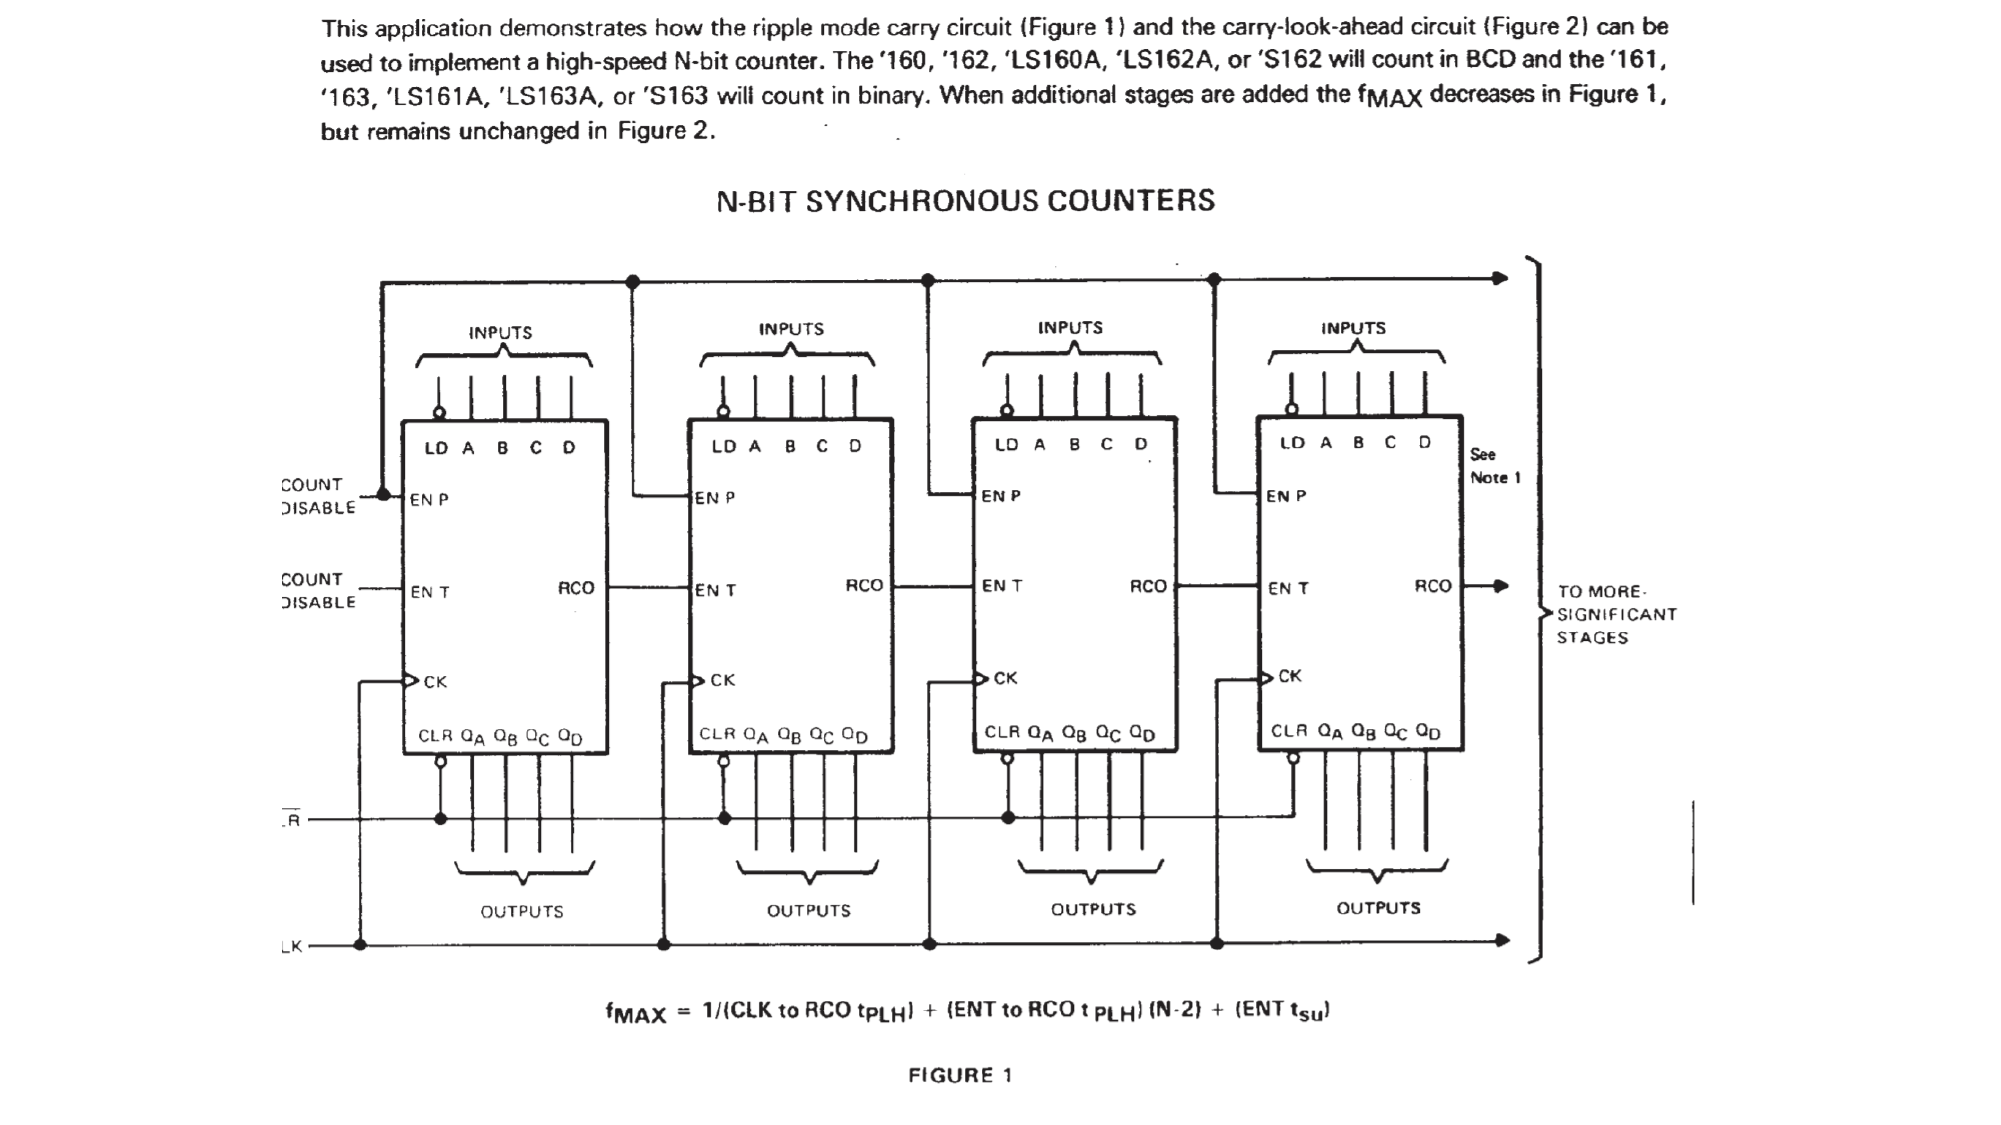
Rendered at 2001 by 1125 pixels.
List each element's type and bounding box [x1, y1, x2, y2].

picture [282, 0, 1718, 1125]
